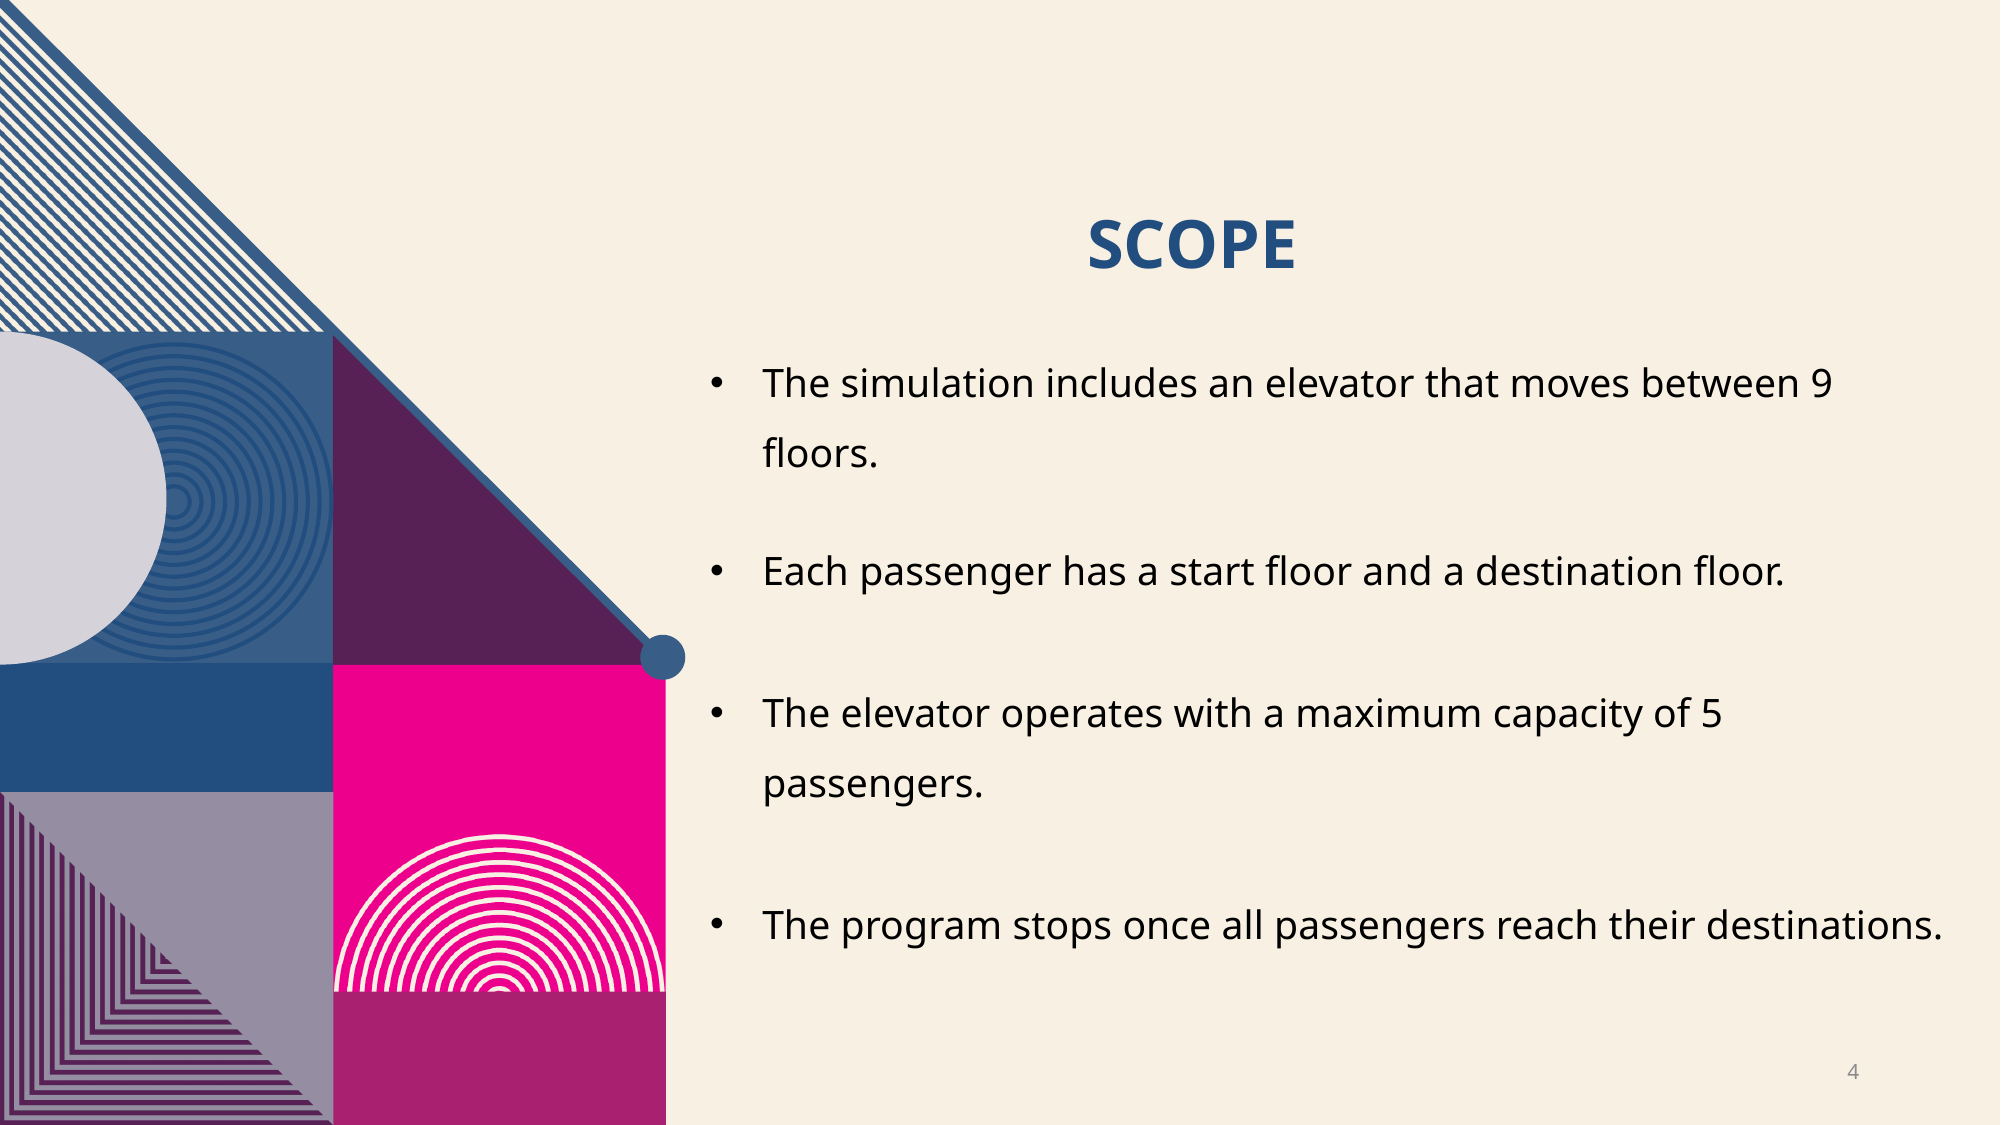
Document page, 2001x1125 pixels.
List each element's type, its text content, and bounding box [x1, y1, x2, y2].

picture [334, 834, 665, 991]
picture [0, 4, 330, 333]
picture [0, 792, 333, 1125]
slide_number 4 [1799, 1042, 1875, 1103]
title Scope [1072, 183, 1331, 291]
list The simulation includes an elevator that moves between 9 floors. Each passenger has a start floor and a destination floor. The elevator operates with a maximum capacity of 5 passengers. The program stops once all passengers reach their destinations. [695, 326, 1966, 1007]
picture [10, 0, 332, 321]
